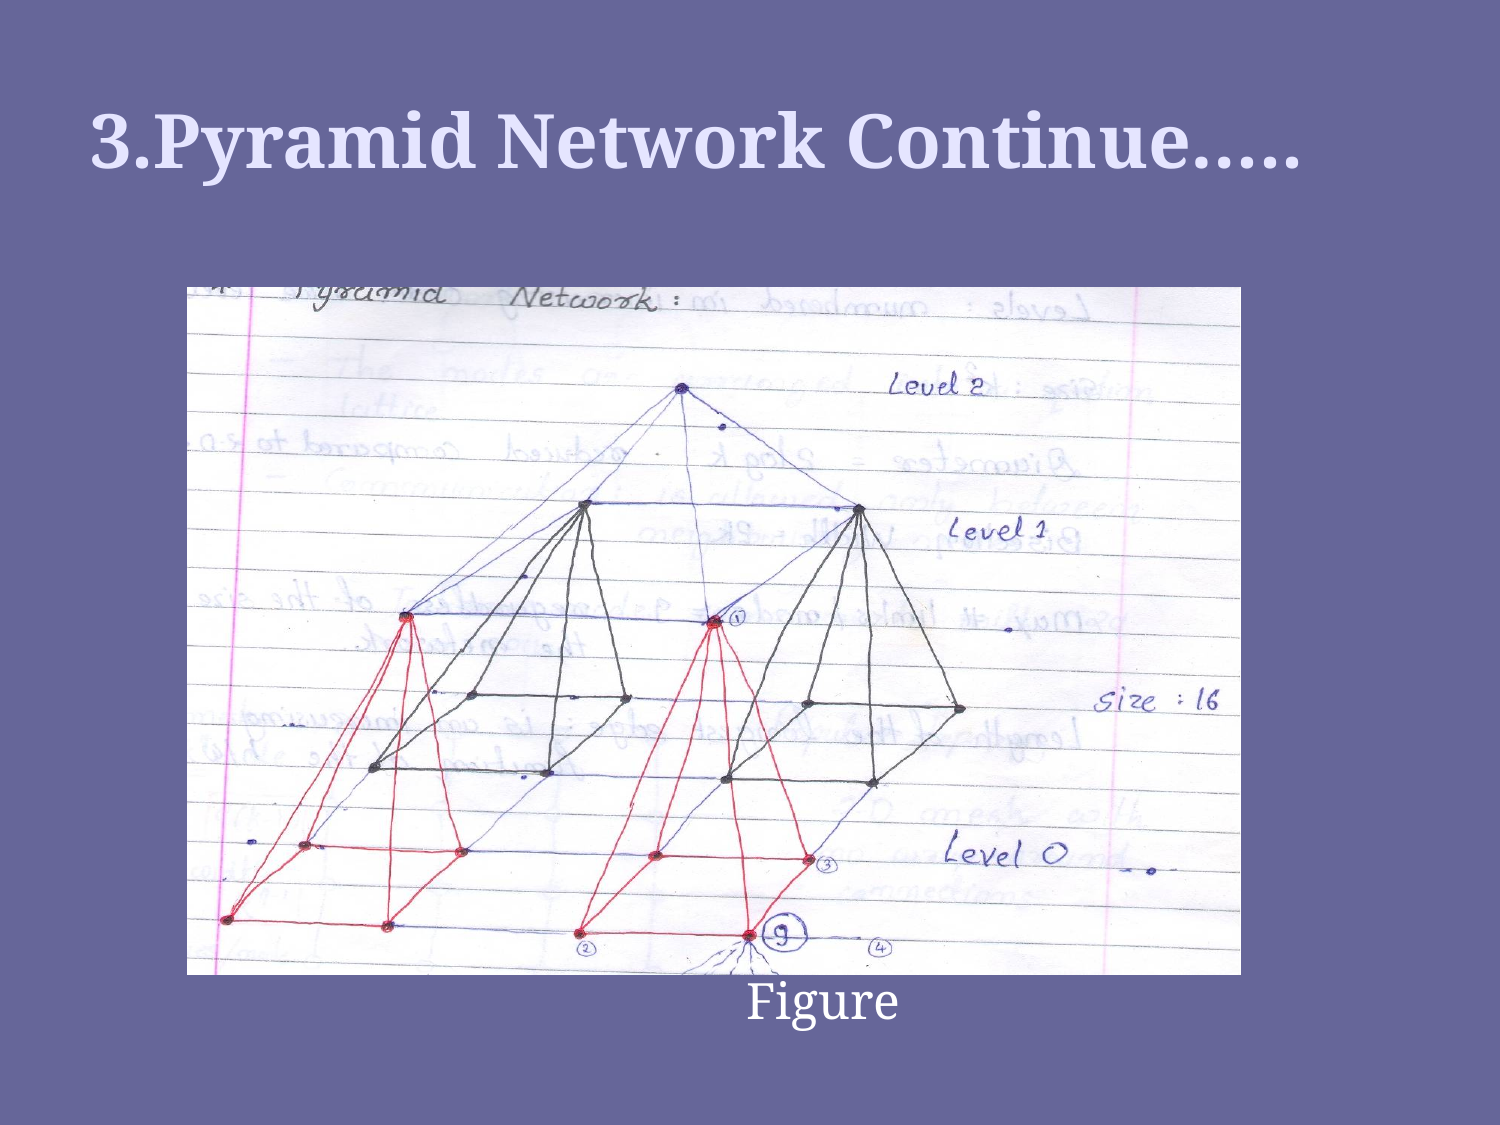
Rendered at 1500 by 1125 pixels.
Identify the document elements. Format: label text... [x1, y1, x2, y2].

title 3.Pyramid Network Continue….. [74, 44, 1426, 233]
picture [187, 287, 1241, 976]
list Figure [74, 262, 1426, 1088]
